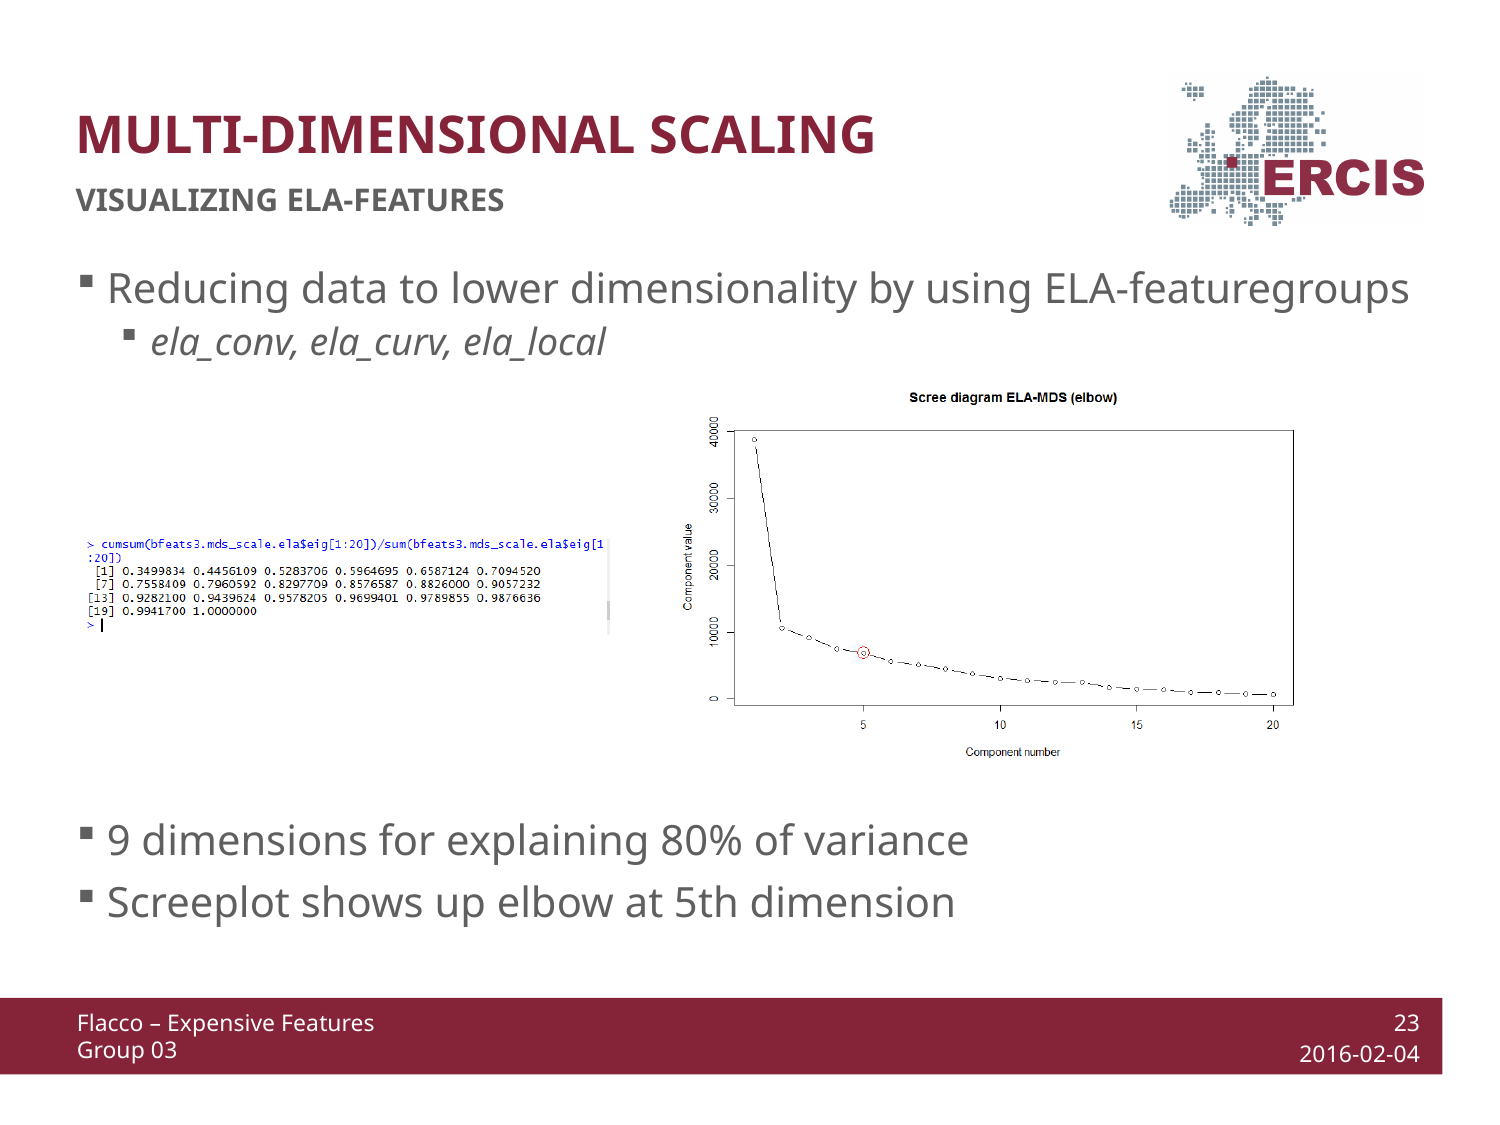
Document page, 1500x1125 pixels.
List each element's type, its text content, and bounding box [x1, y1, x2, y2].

picture [1167, 72, 1426, 229]
list Visualizing ELA-Features [60, 172, 1129, 220]
picture [667, 362, 1361, 812]
list Reducing data to lower dimensionality by using ELA-featuregroups ela_conv, ela_curv, ela_local 9 dimensions for explaining 80% of variance Screeplot shows up elbow at 5th dimension [62, 253, 1433, 963]
list Multi-Dimensional Scaling [60, 94, 1129, 172]
picture [81, 538, 610, 635]
